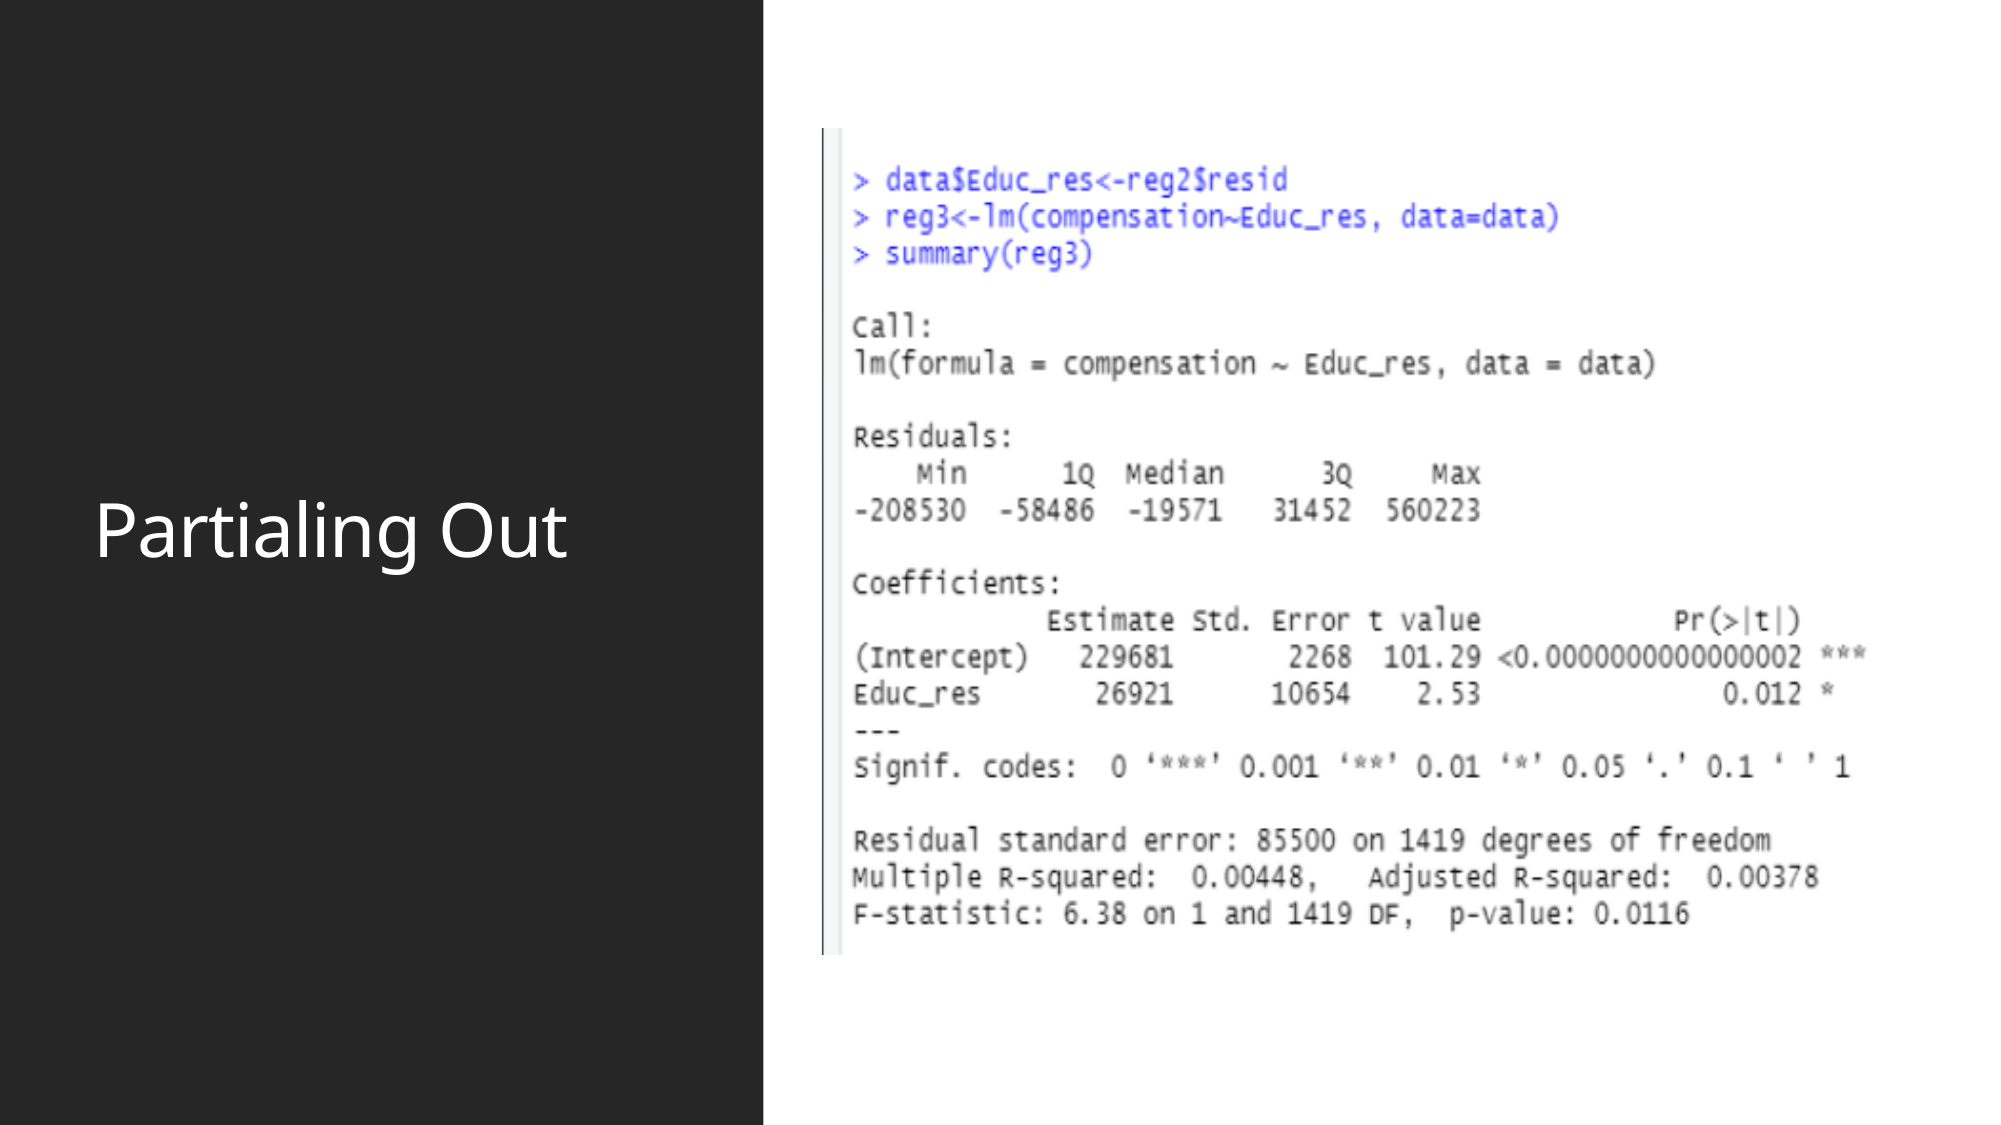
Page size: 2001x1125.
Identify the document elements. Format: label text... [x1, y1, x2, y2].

title Partialing Out [78, 237, 656, 581]
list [821, 128, 1940, 955]
